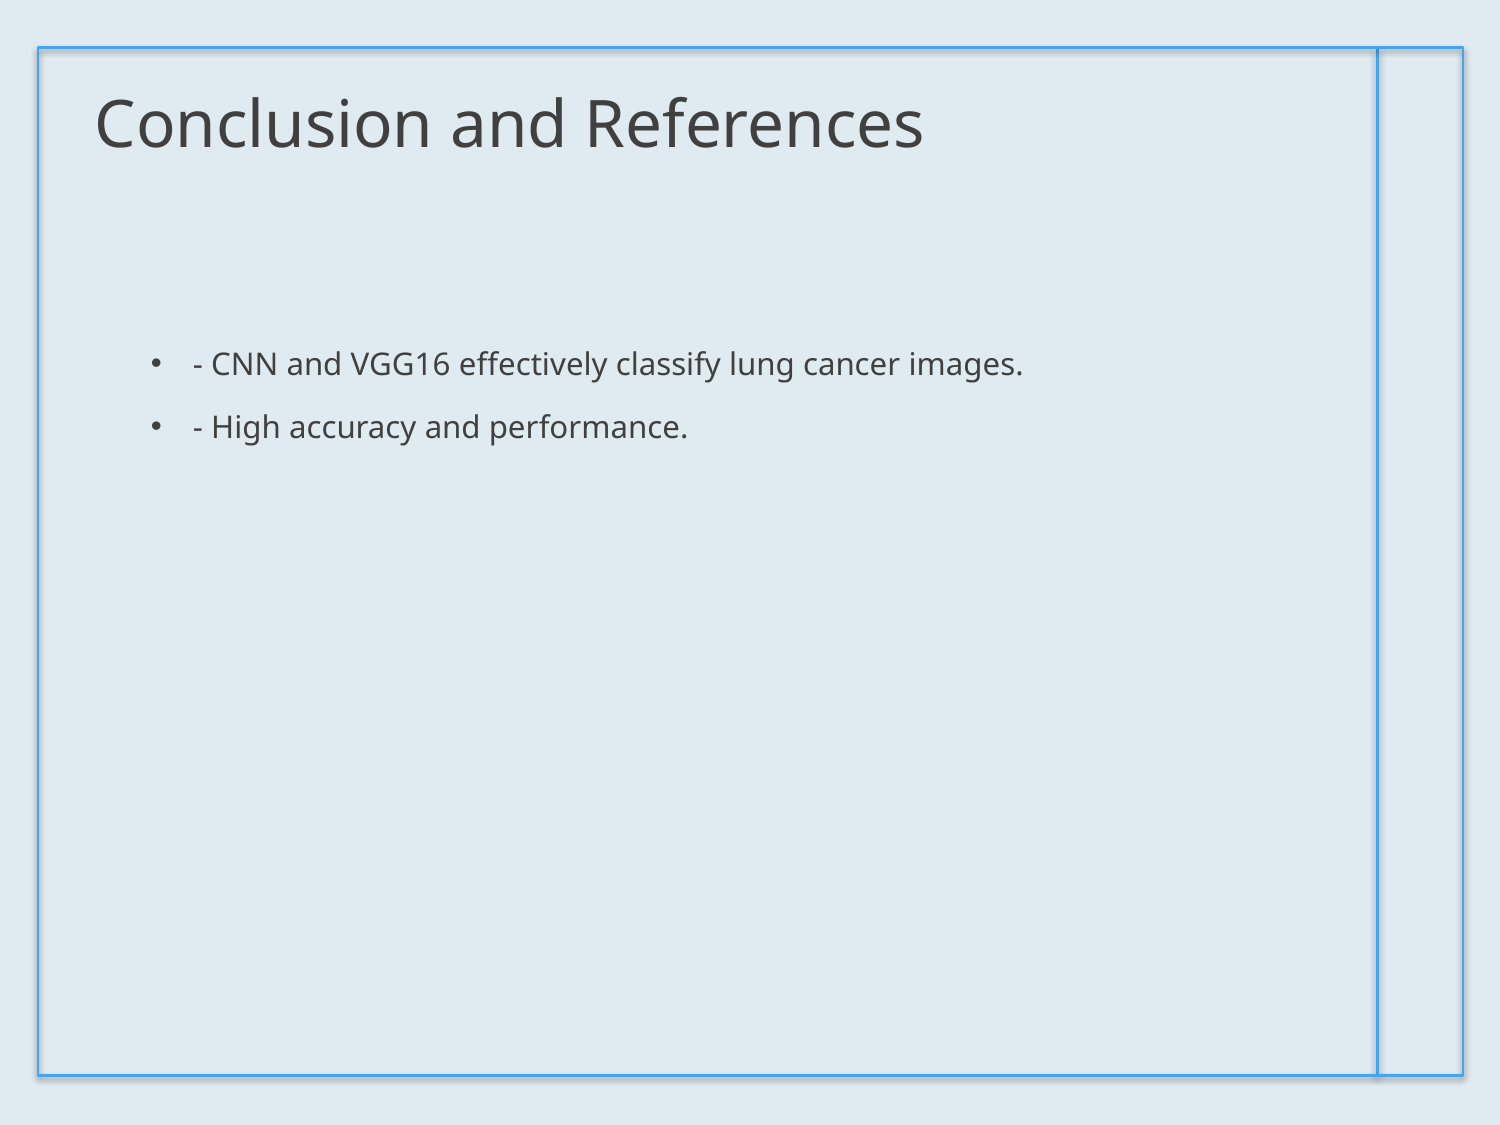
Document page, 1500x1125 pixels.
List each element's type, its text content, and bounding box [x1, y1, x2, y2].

title Conclusion and References [79, 74, 1237, 304]
list - CNN and VGG16 effectively classify lung cancer images. - High accuracy and performance. [135, 336, 1237, 1025]
